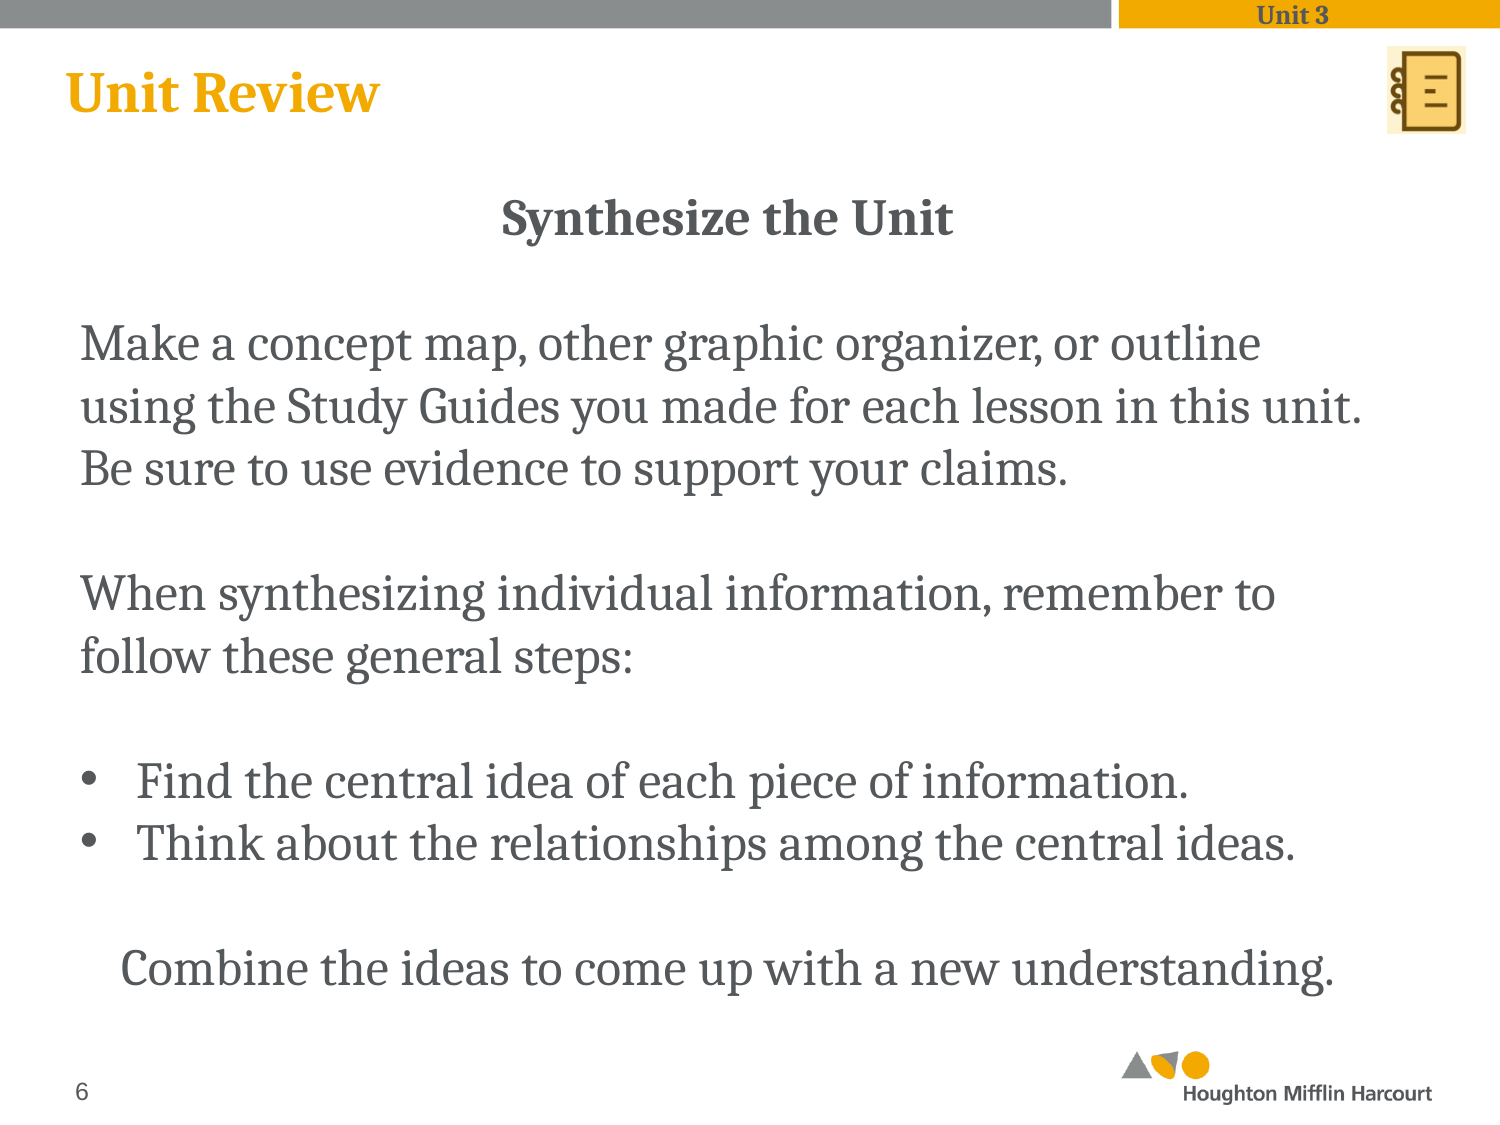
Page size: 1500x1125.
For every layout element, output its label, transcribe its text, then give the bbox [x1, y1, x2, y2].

picture [1119, 1049, 1434, 1107]
title Unit Review [64, 46, 1415, 150]
picture [1387, 46, 1466, 134]
text_box Synthesize the Unit Make a concept map, other graphic organizer, or outline using the Study Guides you made for each lesson in this unit. Be sure to use evidence to support your claims. When synthesizing individual information, remember to follow these general steps: Find the central idea of each piece of information. Think about the relationships among the central ideas. Combine the ideas to come up with a new understanding. [64, 176, 1392, 1012]
slide_number ‹#› [75, 1045, 187, 1106]
text_box Unit 3 [1241, 0, 1348, 38]
